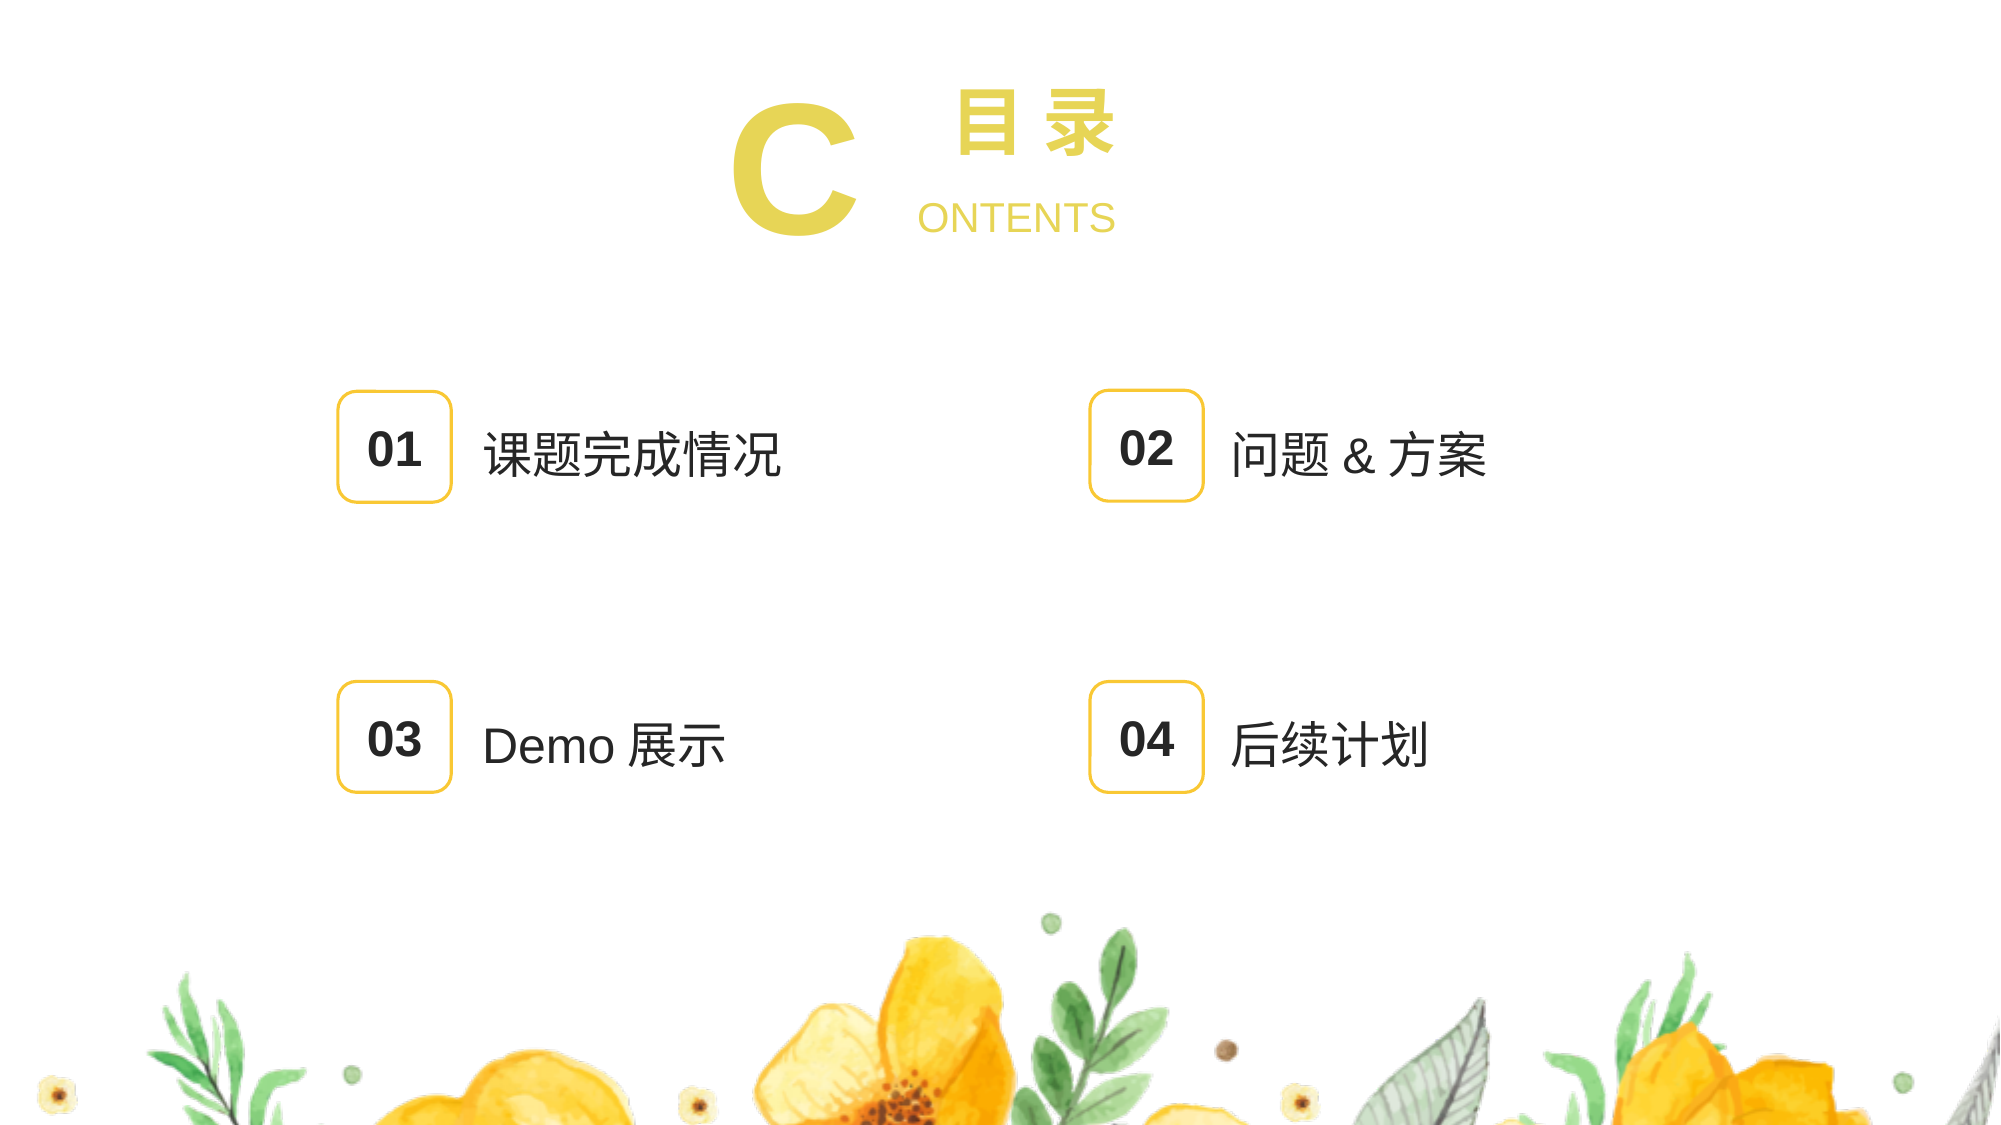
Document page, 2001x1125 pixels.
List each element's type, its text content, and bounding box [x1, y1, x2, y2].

text_box 01 [336, 390, 453, 504]
text_box 目 录 [902, 66, 1166, 173]
picture [8, 860, 2000, 1125]
text_box 02 [1088, 389, 1205, 503]
text_box 04 [1088, 680, 1205, 794]
text_box 问题&方案 [1215, 402, 1690, 491]
text_box 后续计划 [1215, 692, 1690, 781]
text_box 03 [336, 680, 453, 794]
text_box ONTENTS [902, 183, 1166, 250]
text_box C [638, 38, 877, 280]
text_box Demo展示 [467, 692, 941, 781]
text_box 课题完成情况 [467, 402, 941, 491]
